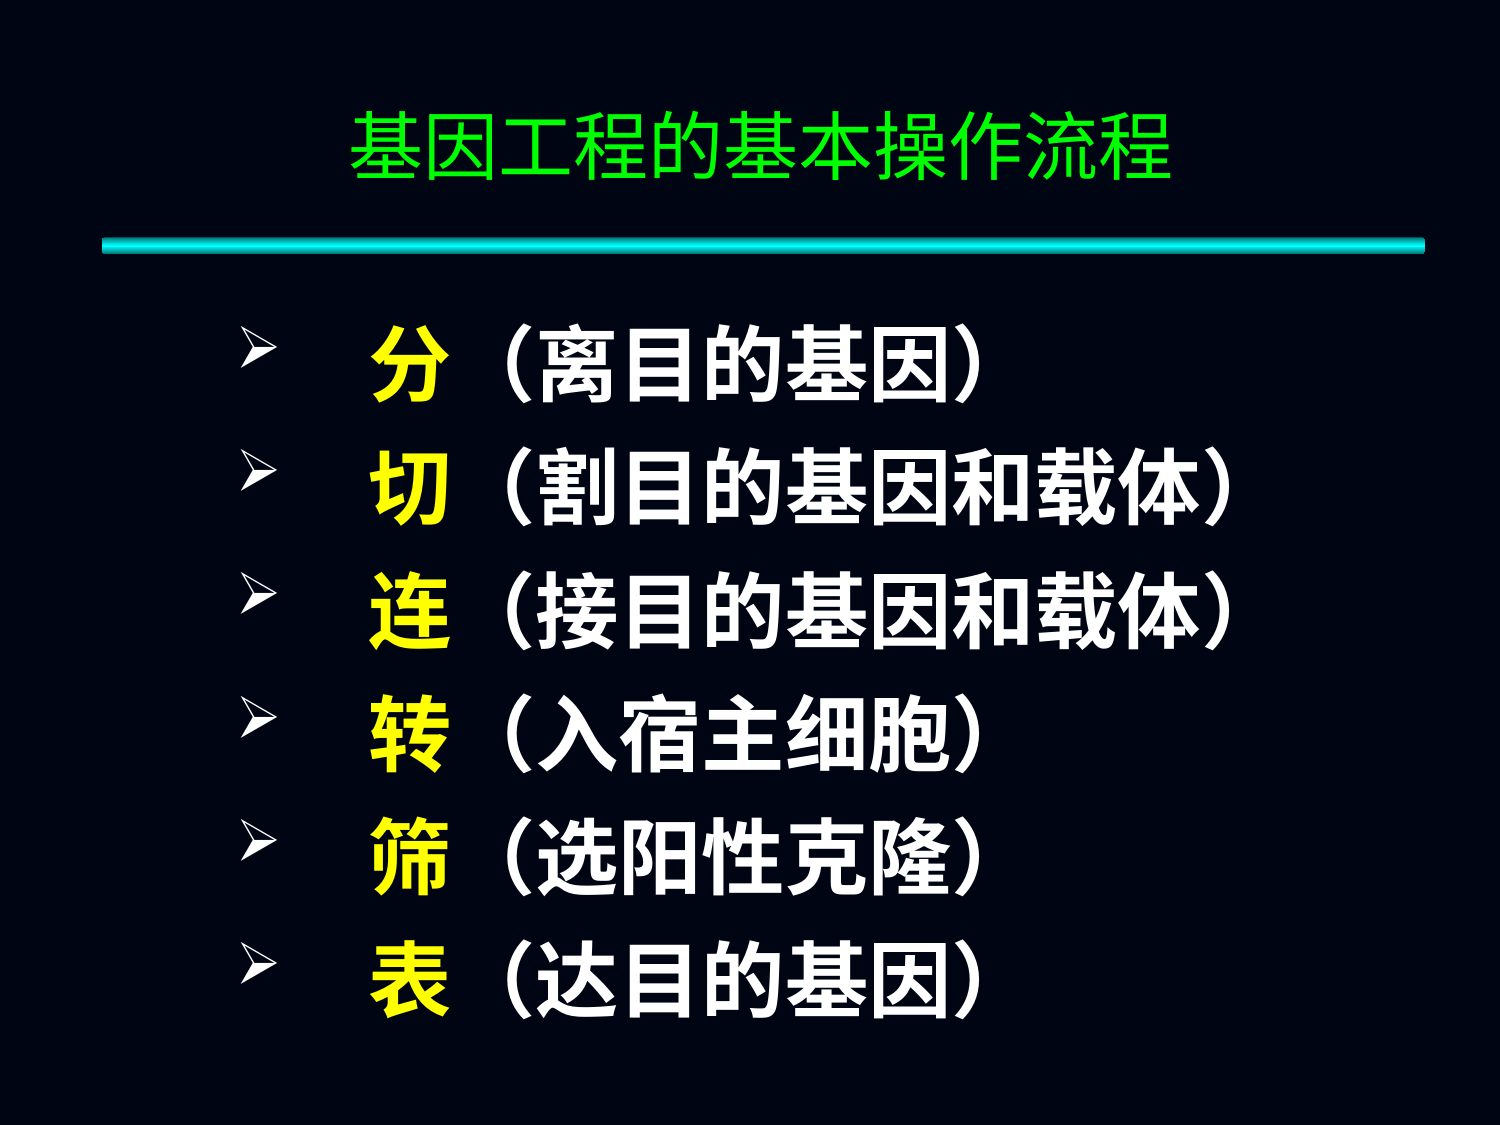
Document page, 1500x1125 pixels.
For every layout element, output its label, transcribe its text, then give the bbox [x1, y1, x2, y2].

list 分（离目的基因） 切（割目的基因和载体） 连（接目的基因和载体） 转（入宿主细胞） 筛（选阳性克隆） 表（达目的基因） [220, 303, 1440, 1055]
text_box [102, 237, 1426, 255]
text_box 基因工程的基本操作流程 [334, 91, 1189, 197]
